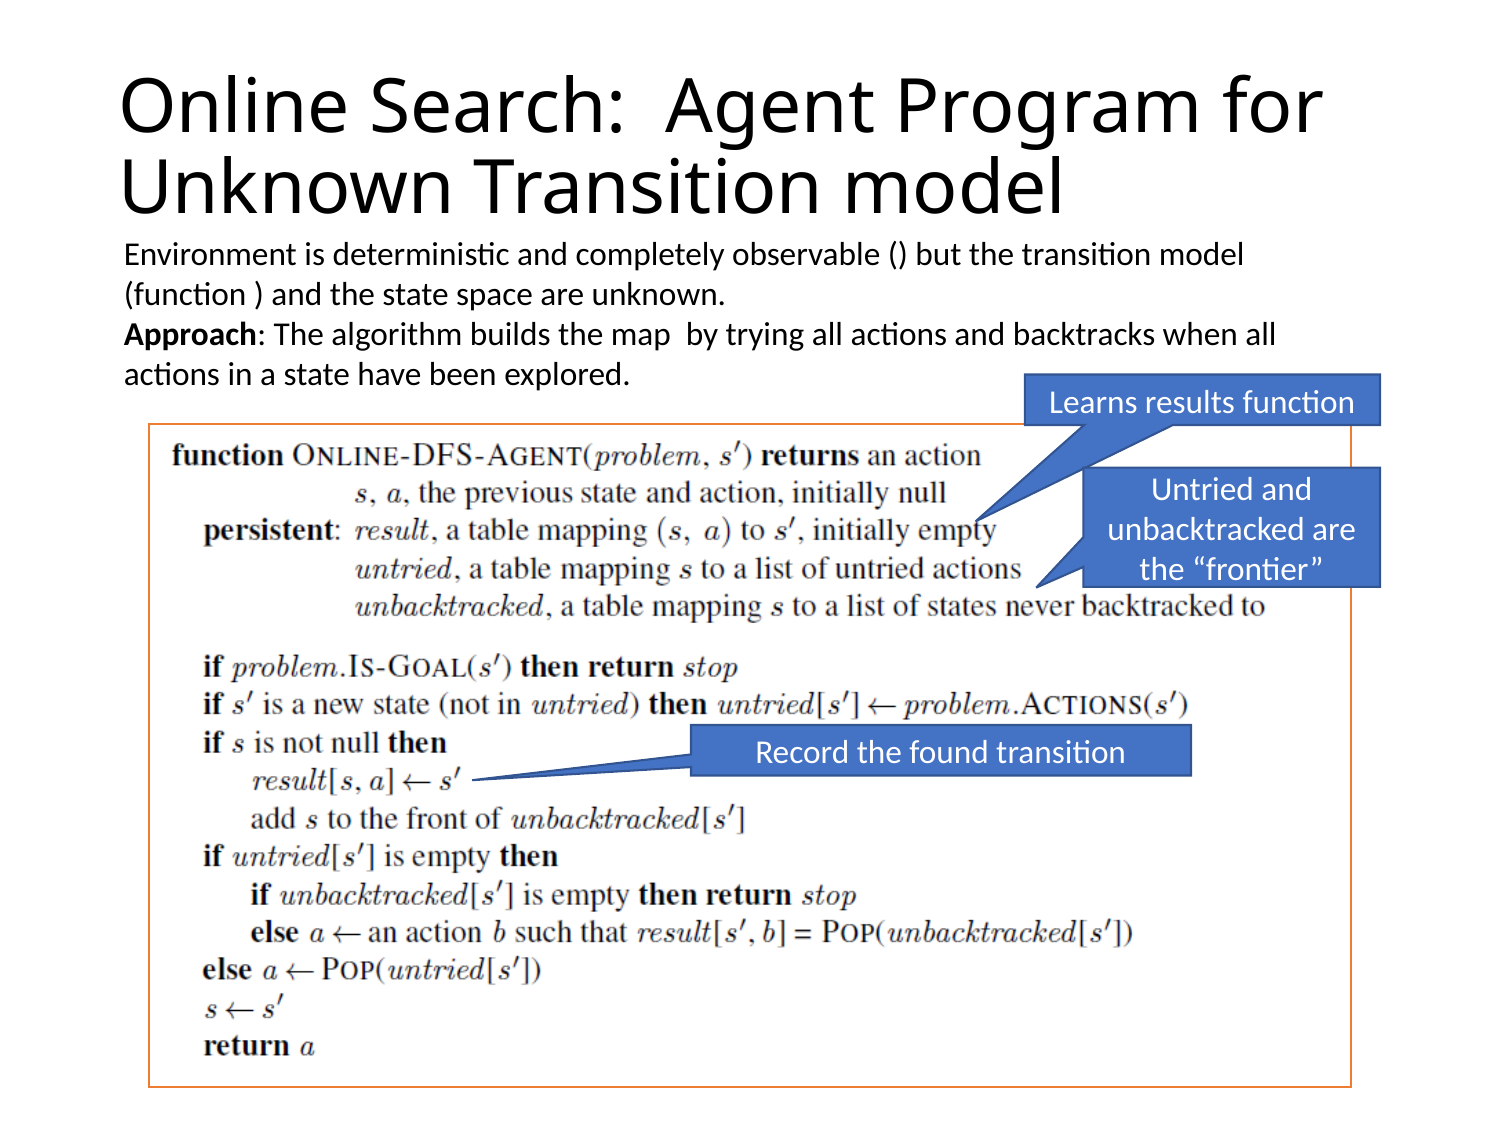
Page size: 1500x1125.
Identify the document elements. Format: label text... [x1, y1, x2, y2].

text_box Untried and unbacktracked are the “frontier” [1350, 466, 1382, 588]
text_box Learns results function [1023, 373, 1382, 427]
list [149, 424, 1350, 1086]
title Online Search: Agent Program for Unknown Transition model [103, 39, 1397, 258]
